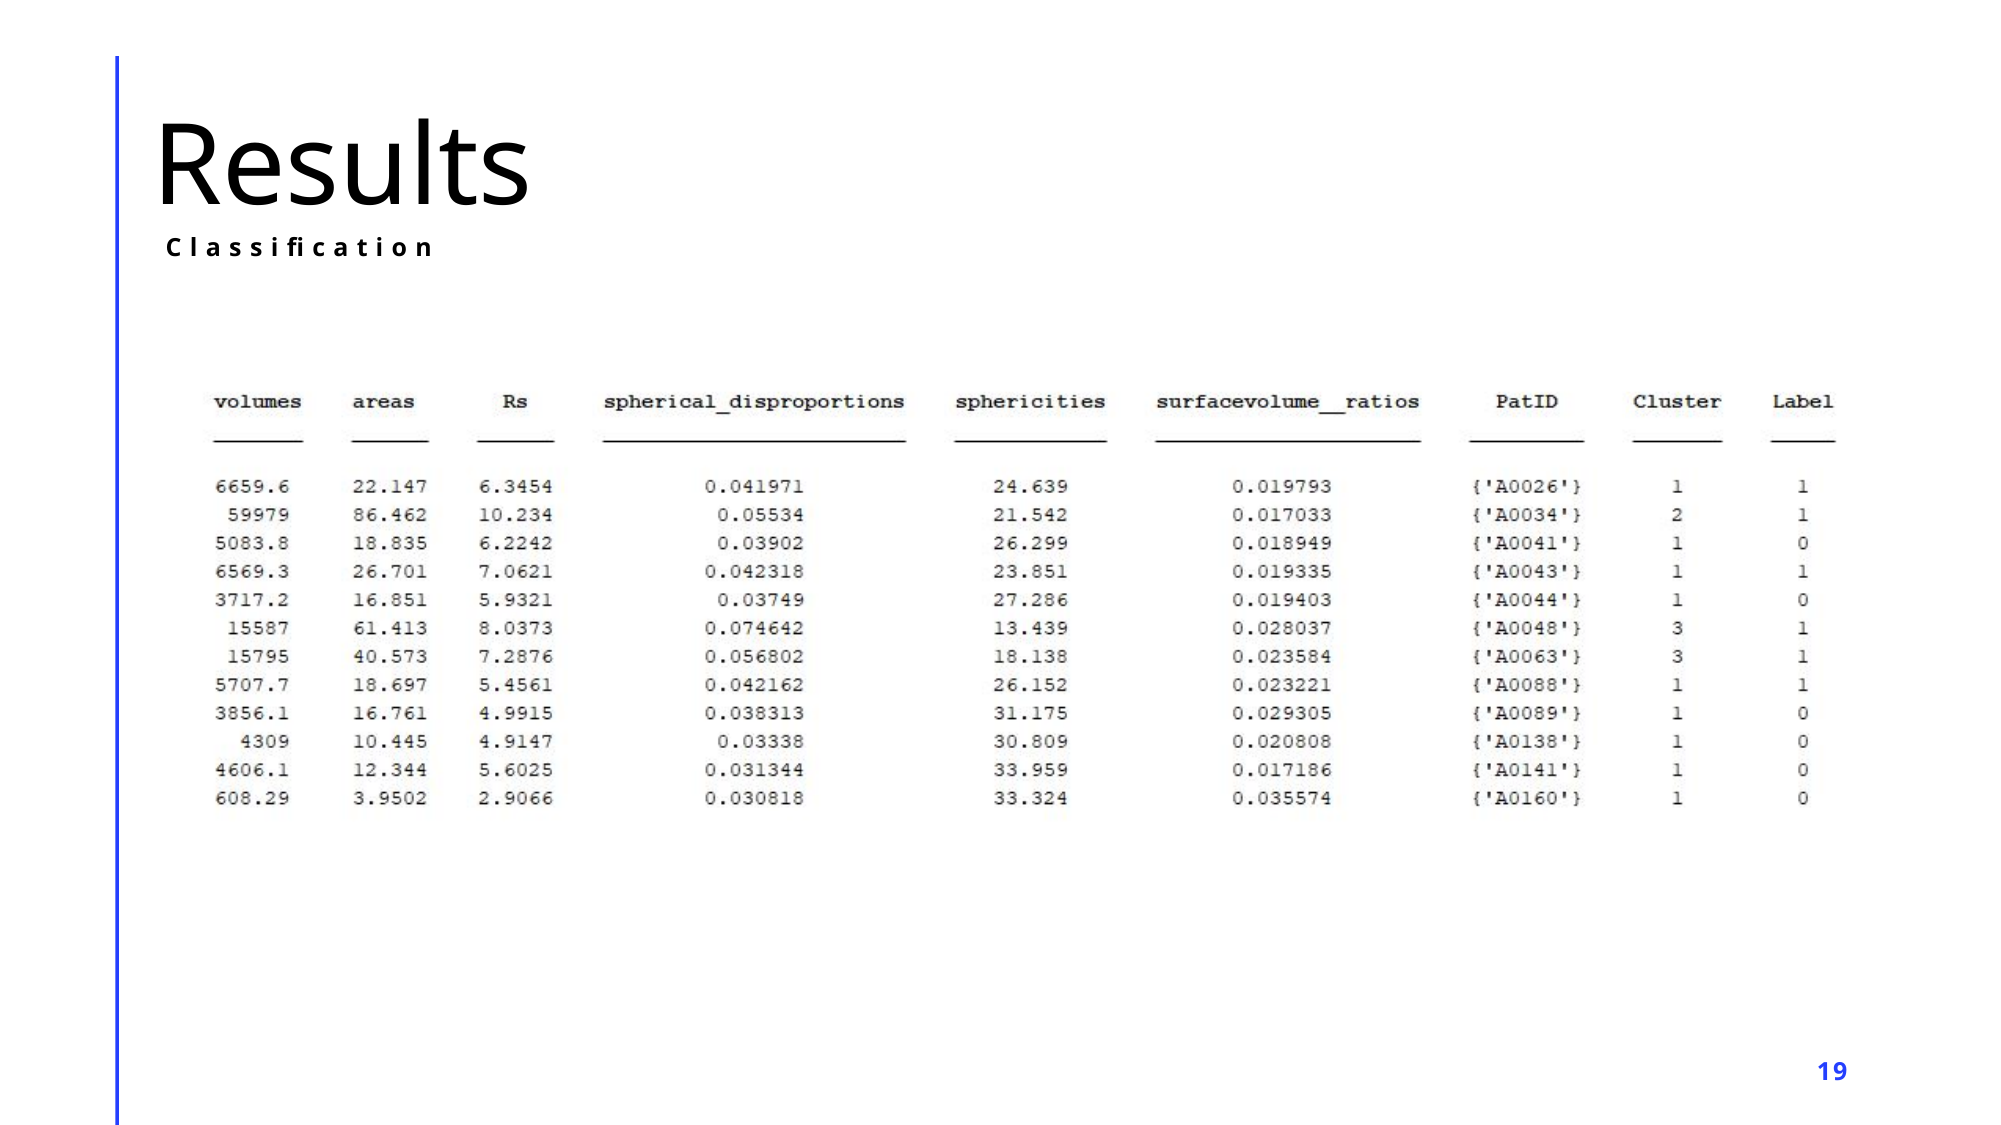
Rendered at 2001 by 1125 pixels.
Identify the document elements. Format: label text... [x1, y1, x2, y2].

slide_number 19 [1412, 1042, 1863, 1103]
title Results [137, 59, 1863, 278]
picture [191, 367, 1863, 844]
text_box Classification [150, 224, 826, 284]
